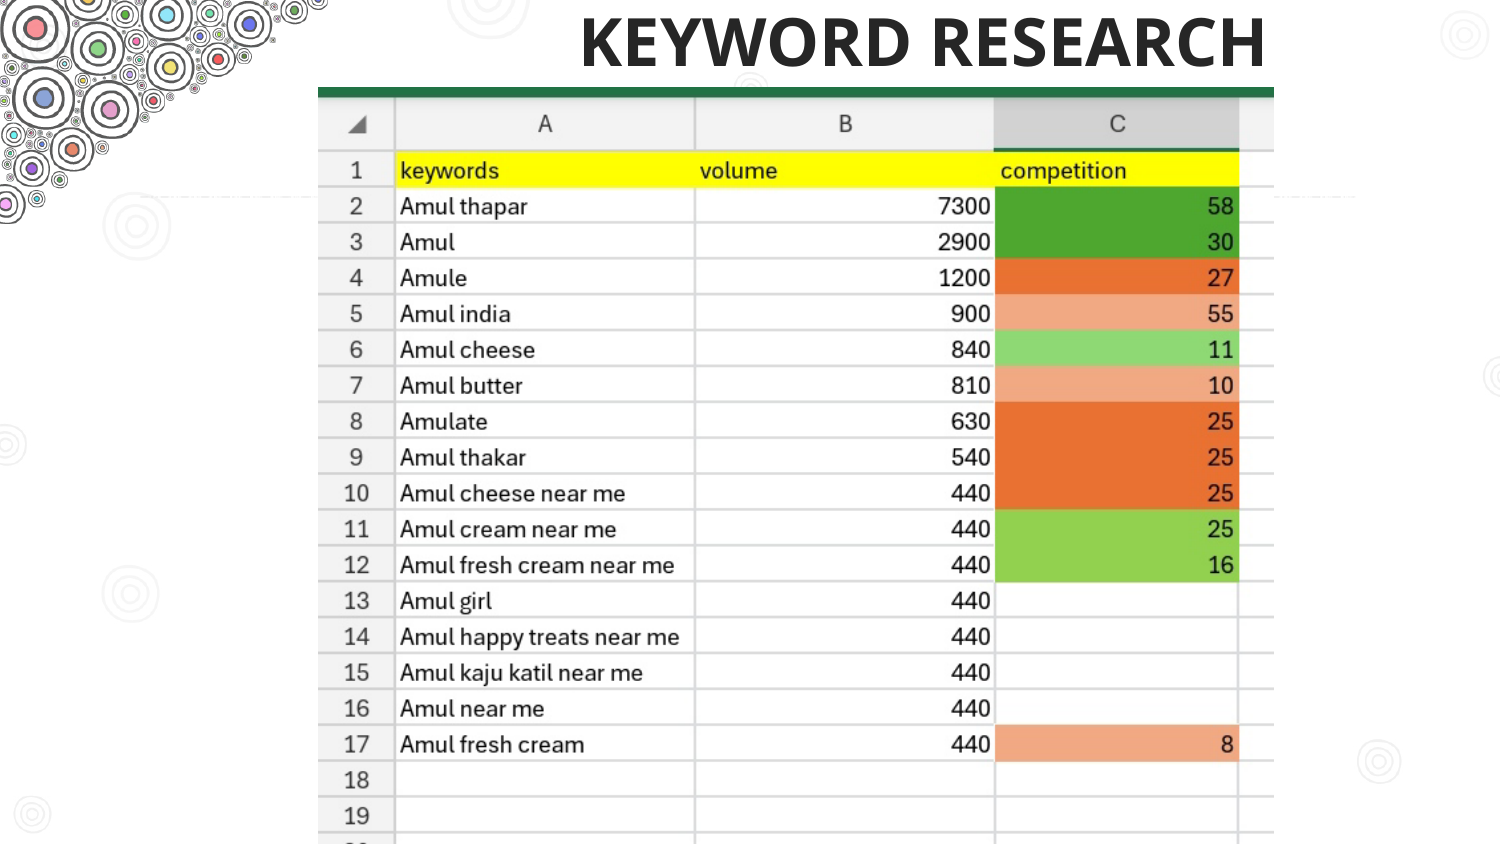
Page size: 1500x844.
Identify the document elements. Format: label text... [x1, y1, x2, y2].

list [0, 87, 1500, 844]
picture [0, 0, 1500, 87]
title Keyword Research [443, 32, 1356, 85]
